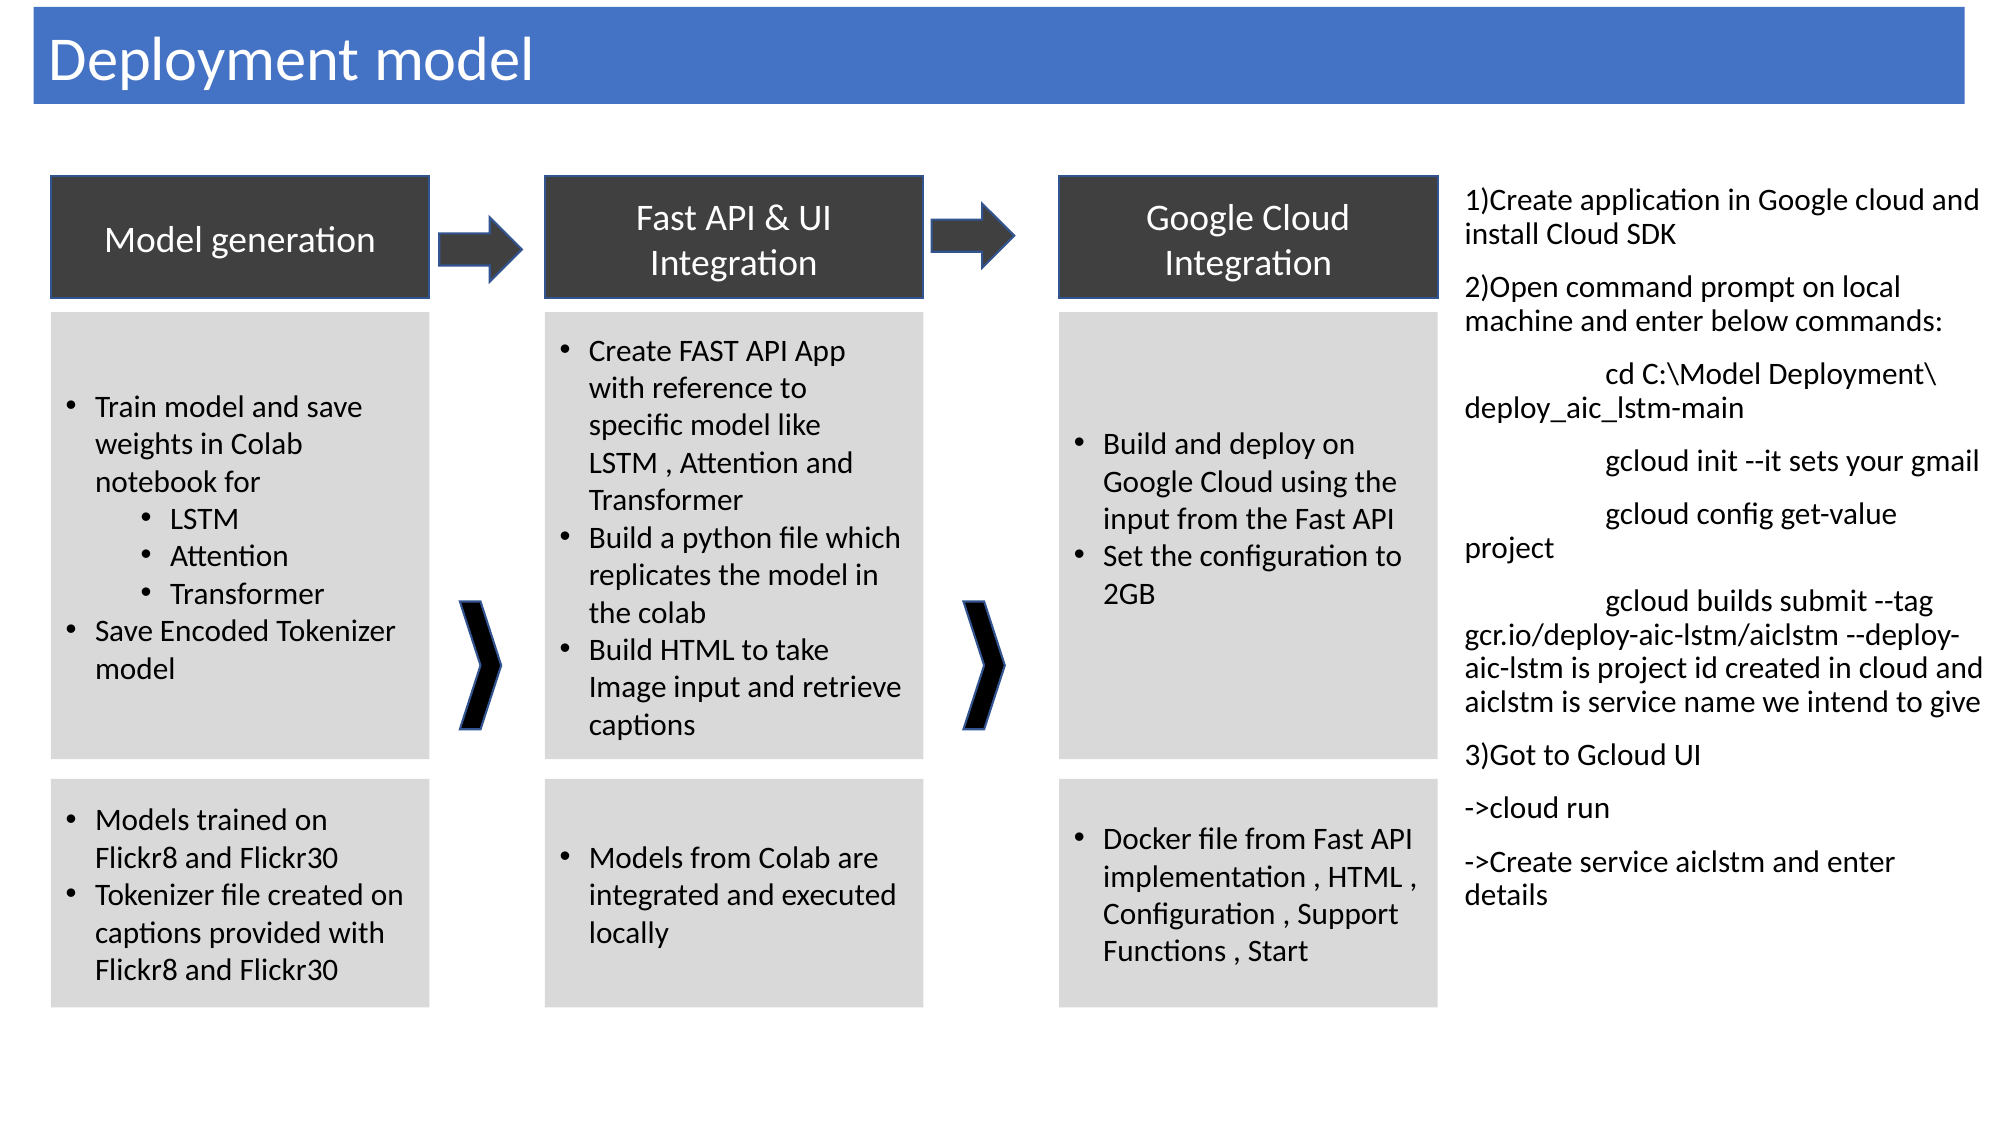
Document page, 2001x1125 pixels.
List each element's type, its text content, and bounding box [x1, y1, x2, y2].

text_box Train model and save weights in Colab notebook for LSTM Attention Transformer Save Encoded Tokenizer model [50, 311, 430, 760]
text_box [962, 600, 1006, 731]
text_box Create FAST API App with reference to specific model like LSTM , Attention and Transformer Build a python file which replicates the model in the colab Build HTML to take Image input and retrieve captions [544, 311, 924, 760]
text_box Deployment model [33, 6, 1966, 105]
text_box Build and deploy on Google Cloud using the input from the Fast API Set the configuration to 2GB [1058, 311, 1439, 760]
text_box [438, 214, 524, 285]
text_box [930, 201, 1016, 271]
text_box Docker file from Fast API implementation , HTML , Configuration , Support Functions , Start [1058, 778, 1439, 1009]
text_box Model generation [50, 175, 430, 299]
text_box Models trained on Flickr8 and Flickr30 Tokenizer file created on captions provided with Flickr8 and Flickr30 [50, 778, 430, 1009]
text_box Google Cloud Integration [1058, 175, 1439, 299]
text_box Fast API & UI Integration [544, 175, 924, 299]
text_box [458, 600, 503, 731]
text_box Models from Colab are integrated and executed locally [544, 778, 924, 1009]
list 1)Create application in Google cloud and install Cloud SDK 2)Open command prompt on local machine and enter below commands: cd C:\Model Deployment\deploy_aic_lstm-main gcloud init --it sets your gmail gcloud config get-value project gcloud builds submit --tag gcr.io/deploy-aic-lstm/aiclstm --deploy-aic-lstm is project id created in cloud and aiclstm is service name we intend to give 3)Got to Gcloud UI ->cloud run ->Create service aiclstm and enter details [1449, 176, 2000, 952]
